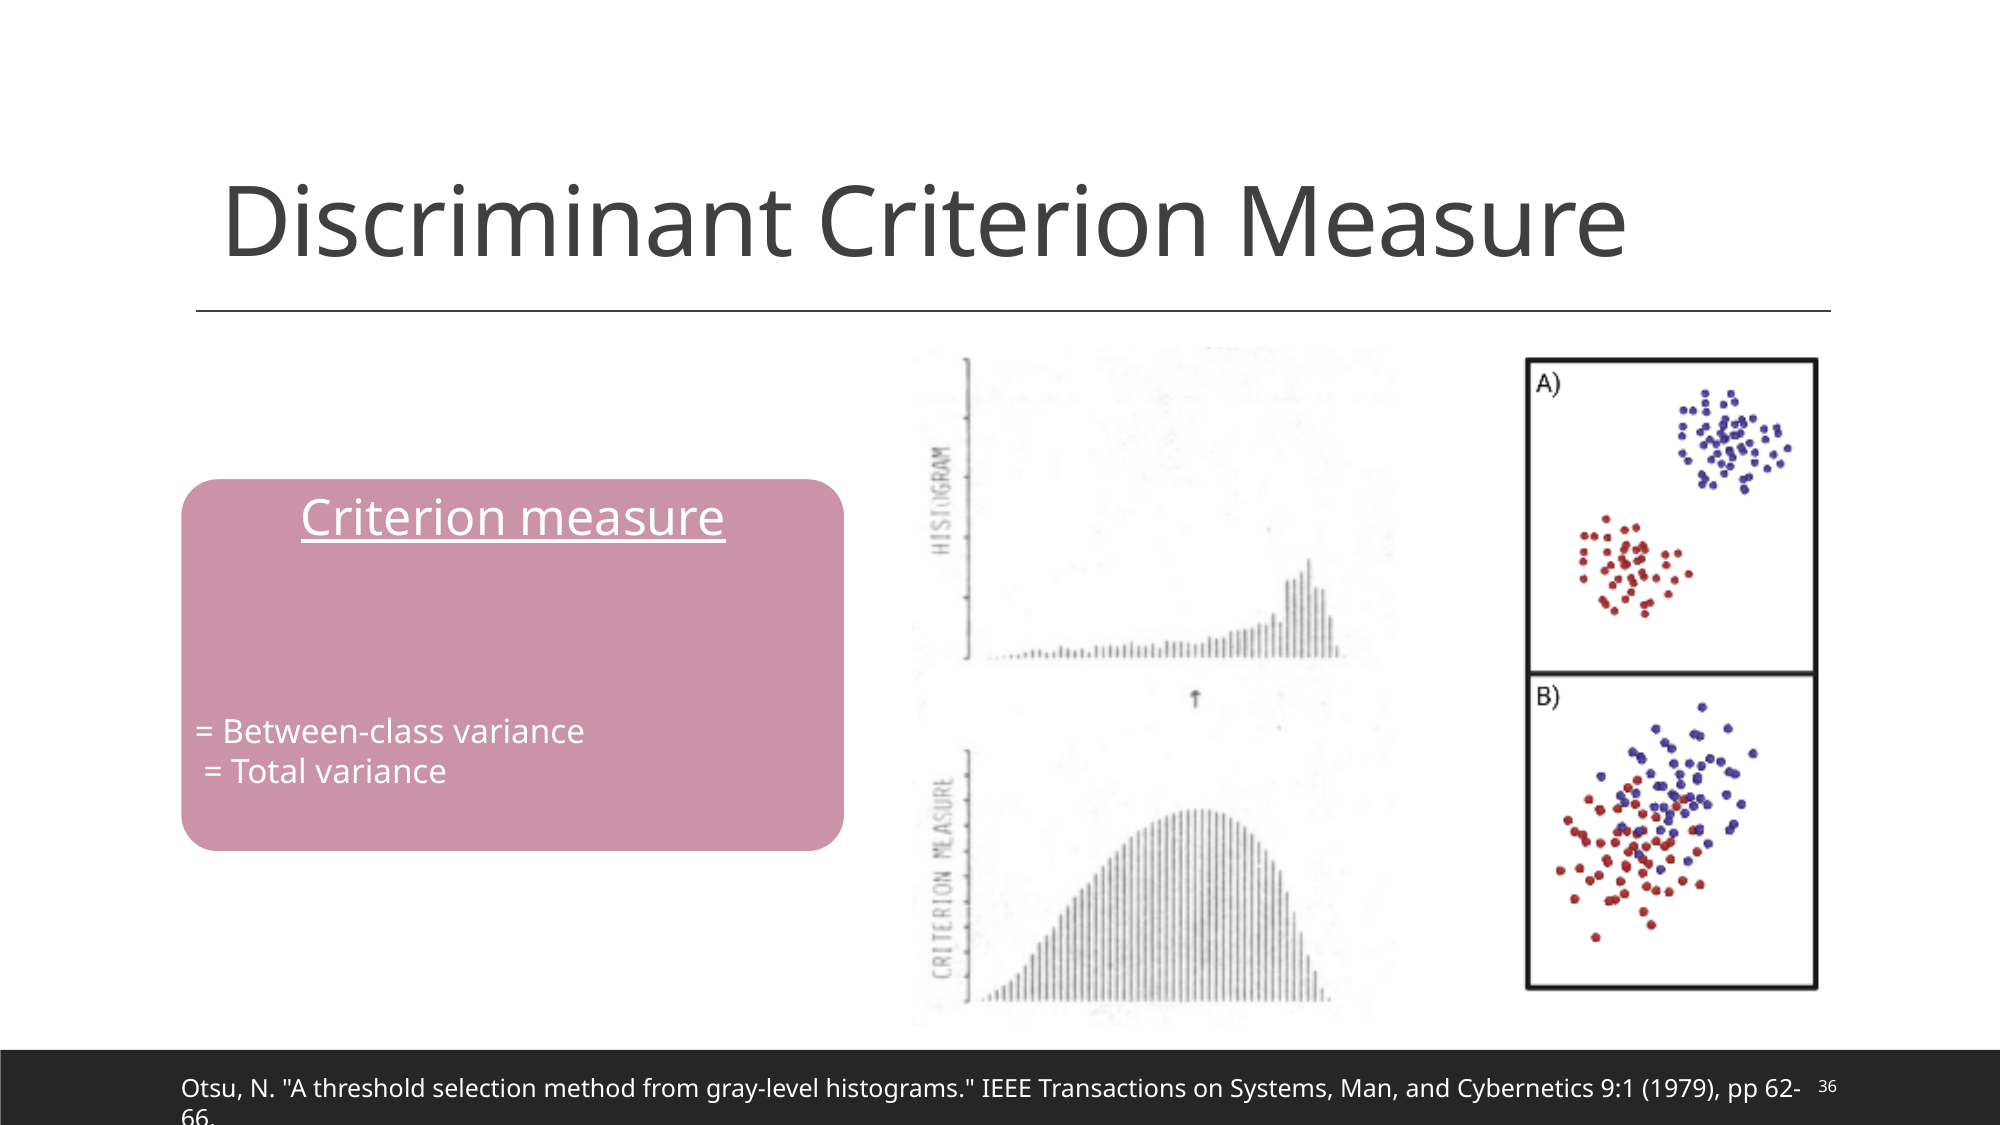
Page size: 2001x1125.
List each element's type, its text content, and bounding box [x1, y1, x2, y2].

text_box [179, 477, 848, 853]
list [1516, 347, 1831, 1000]
text_box Otsu, N. "A threshold selection method from gray-level histograms." IEEE Transactions on Systems, Man, and Cybernetics 9:1 (1979), pp 62-66. [166, 1064, 1834, 1125]
title Discriminant Criterion Measure [180, 47, 1830, 285]
picture [911, 347, 1395, 1026]
slide_number 36 [1803, 1057, 1932, 1118]
